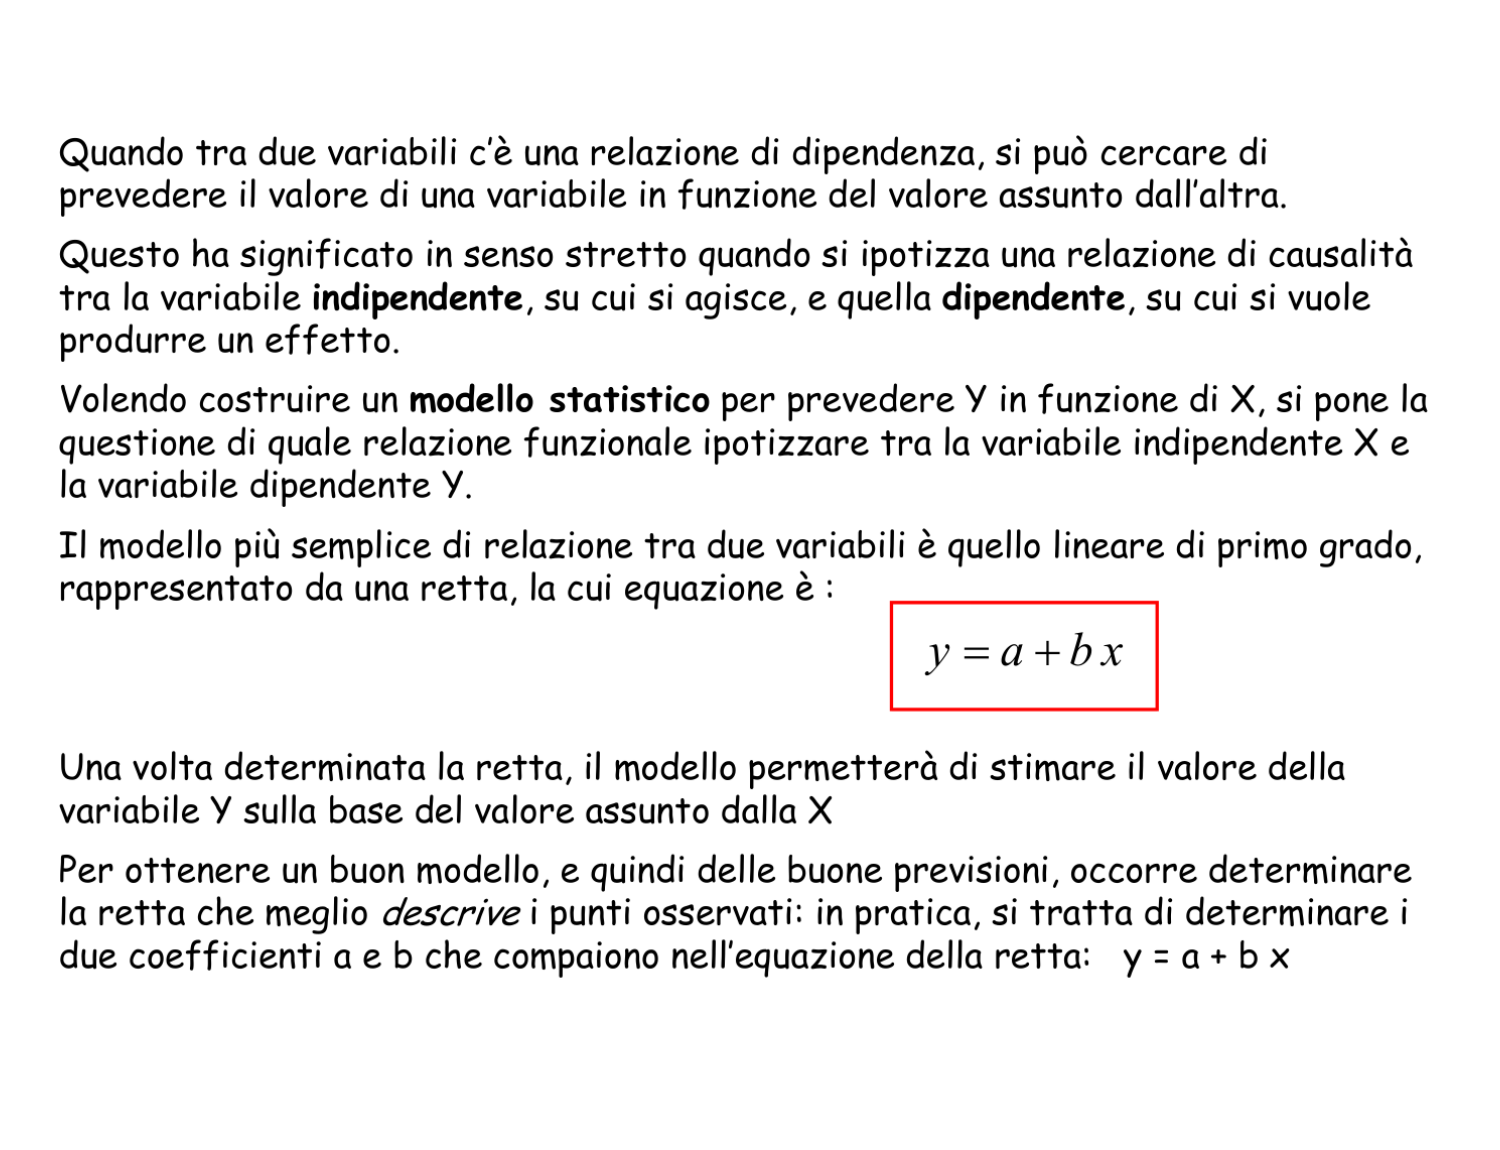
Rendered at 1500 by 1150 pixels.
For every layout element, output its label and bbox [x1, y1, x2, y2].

picture [48, 131, 1452, 1019]
